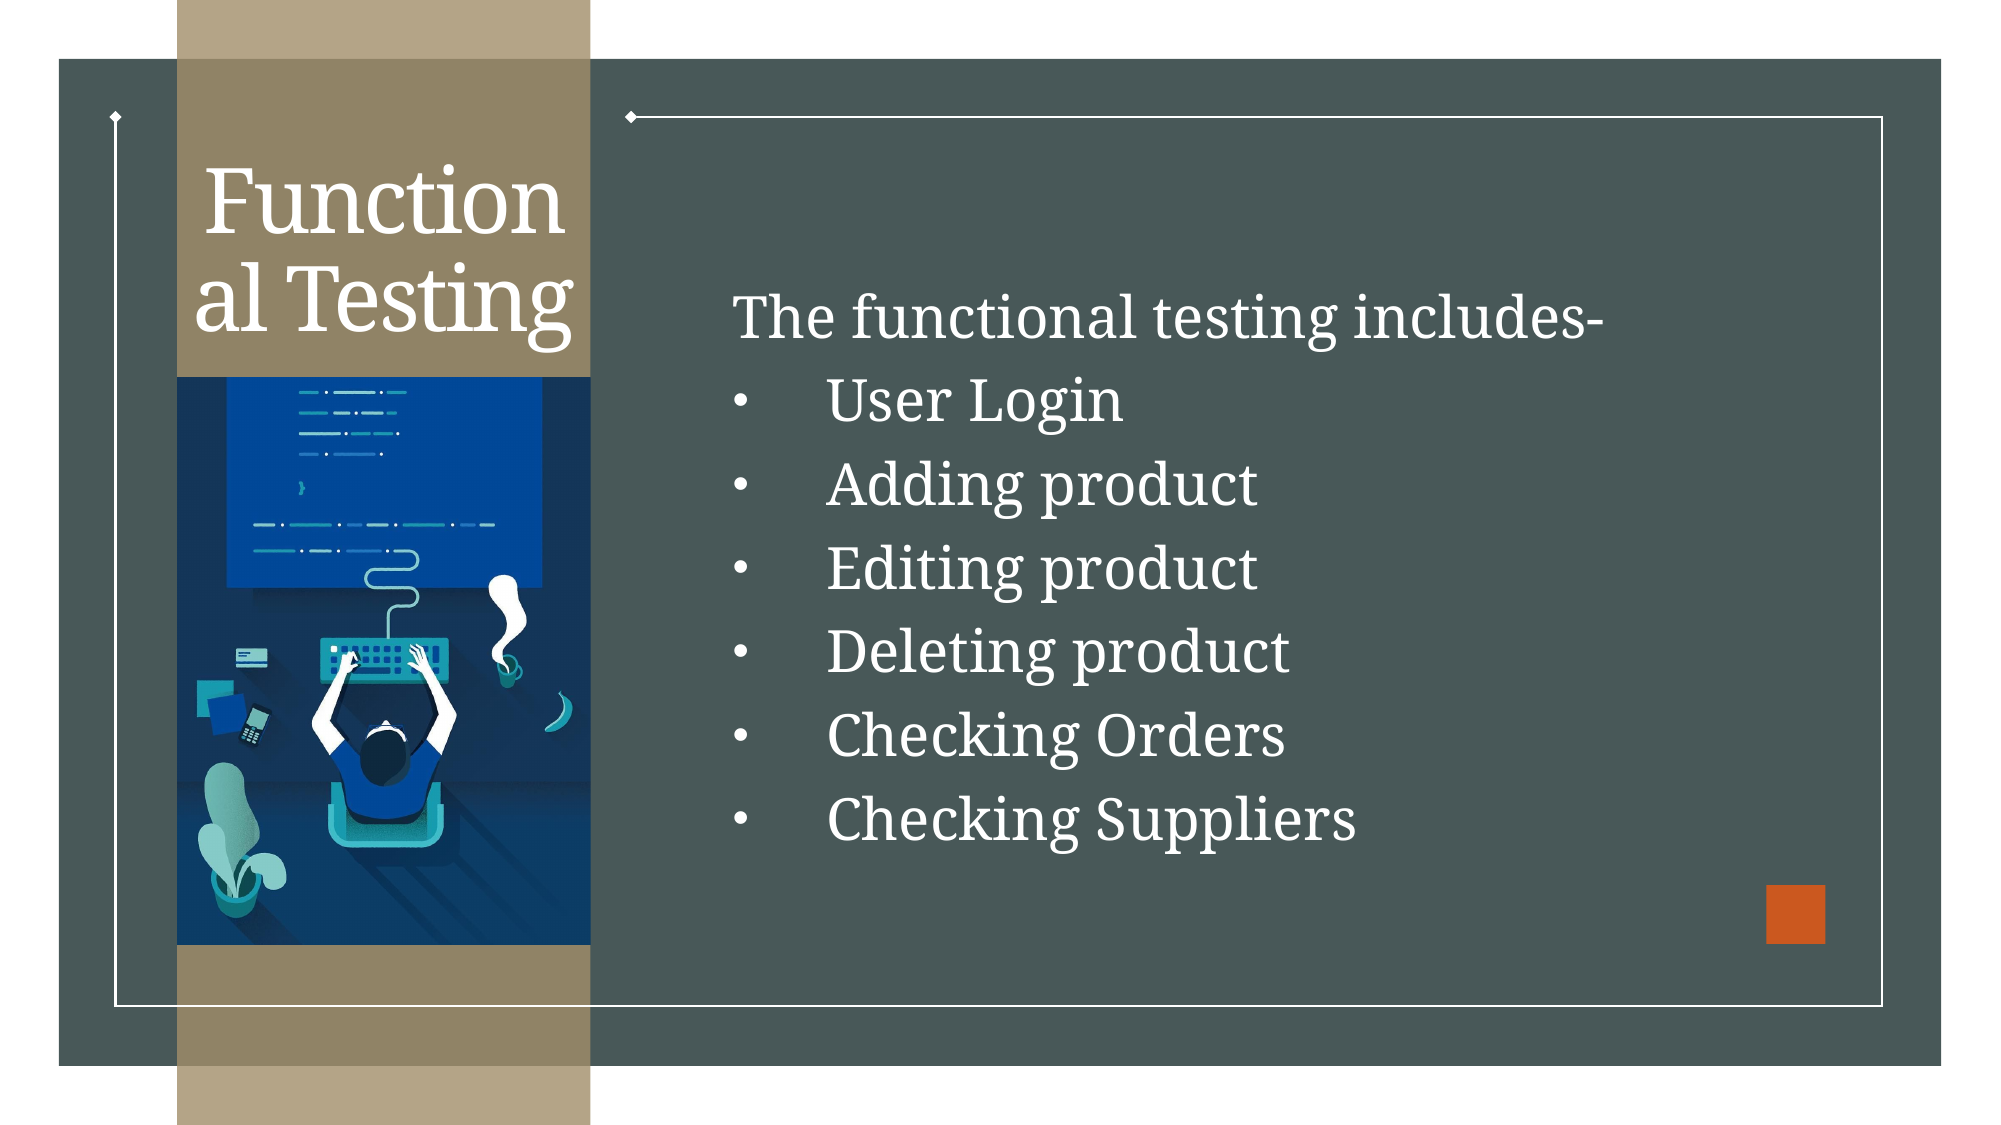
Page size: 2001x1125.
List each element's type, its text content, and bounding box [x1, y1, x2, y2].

picture [177, 377, 591, 945]
title Functional Testing [177, 140, 591, 359]
list The functional testing includes- User Login Adding product Editing product Deleting product Checking Orders Checking Suppliers [717, 182, 1789, 958]
